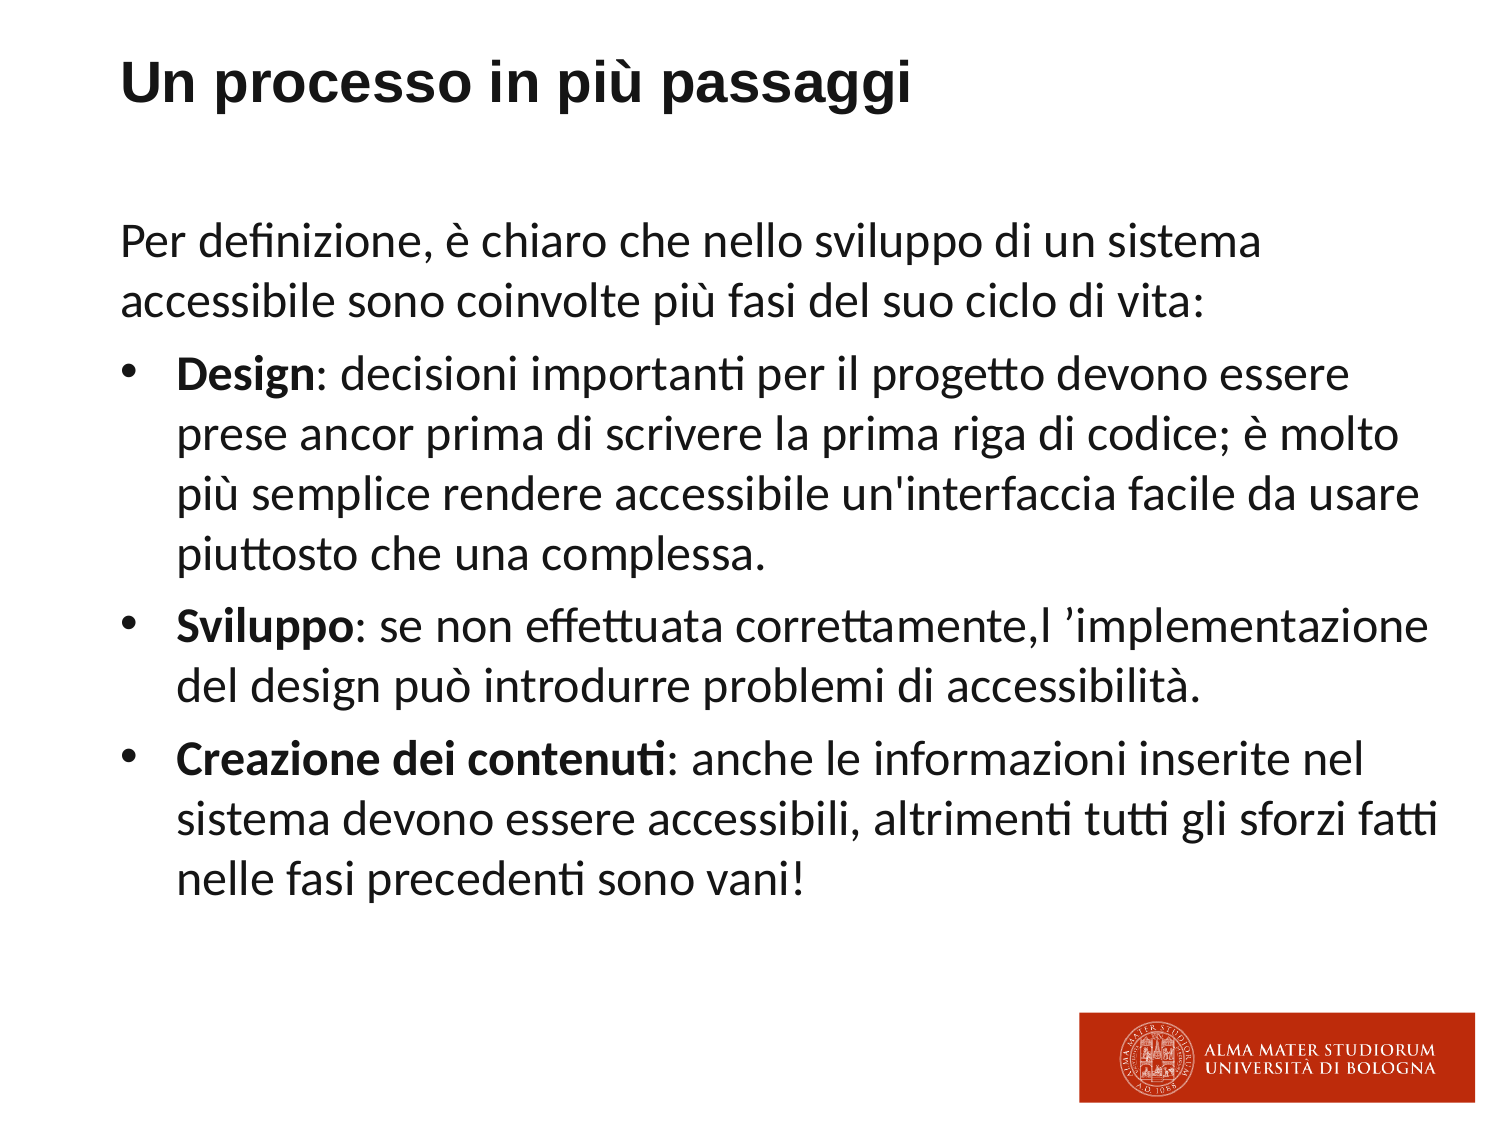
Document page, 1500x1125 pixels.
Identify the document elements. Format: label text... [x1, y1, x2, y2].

picture [1112, 1014, 1442, 1102]
list Per definizione, è chiaro che nello sviluppo di un sistema accessibile sono coinvolte più fasi del suo ciclo di vita: Design: decisioni importanti per il progetto devono essere prese ancor prima di scrivere la prima riga di codice; è molto più semplice rendere accessibile un'interfaccia facile da usare piuttosto che una complessa. Sviluppo: se non effettuata correttamente,l ’implementazione del design può introdurre problemi di accessibilità. Creazione dei contenuti: anche le informazioni inserite nel sistema devono essere accessibili, altrimenti tutti gli sforzi fatti nelle fasi precedenti sono vani! [111, 199, 1463, 1001]
title Un processo in più passaggi [111, 0, 1463, 176]
